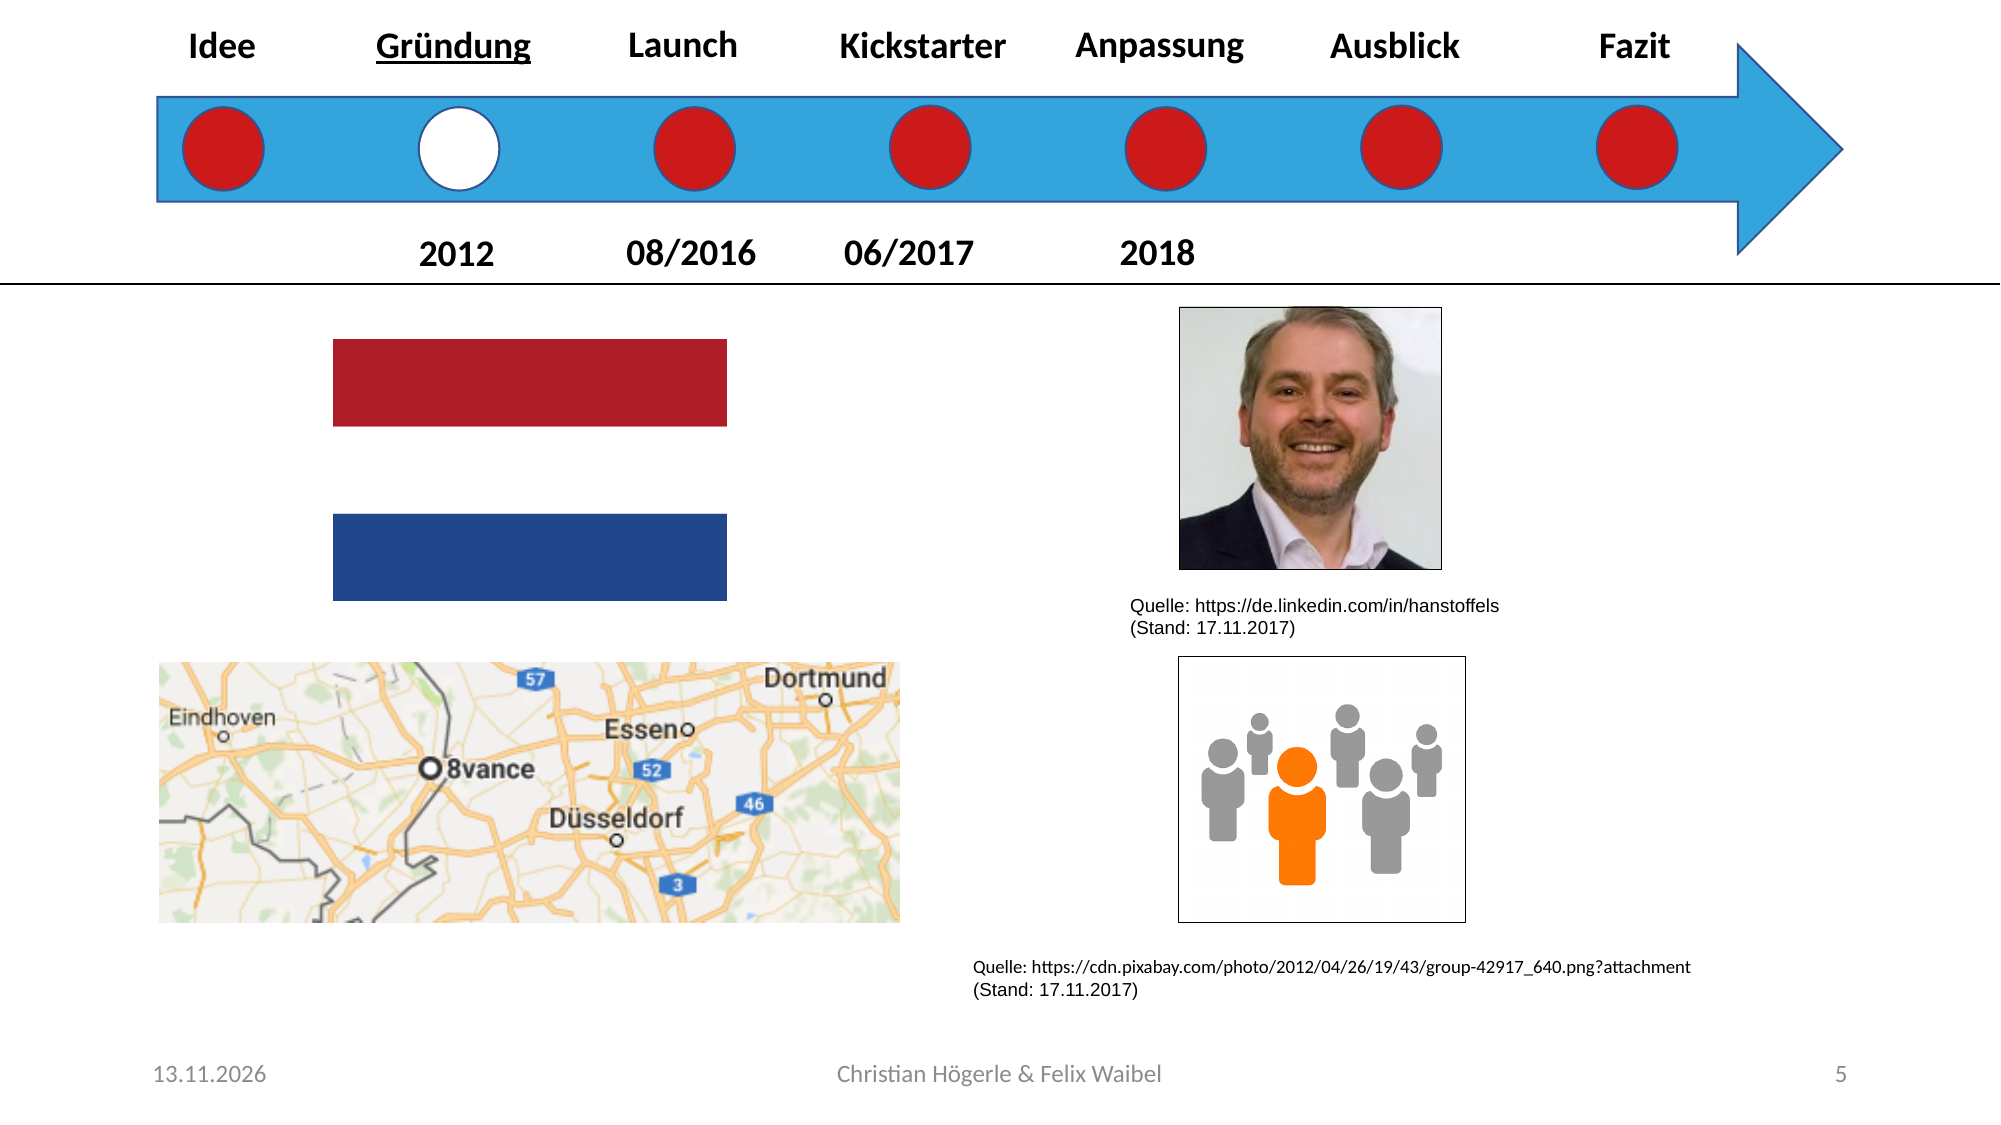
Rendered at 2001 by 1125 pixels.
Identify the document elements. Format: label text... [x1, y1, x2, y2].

footer Christian Högerle & Felix Waibel [662, 1042, 1338, 1103]
picture [1179, 656, 1466, 923]
text_box Quelle: https://cdn.pixabay.com/photo/2012/04/26/19/43/group-42917_640.png?attachment (Stand: 17.11.2017) [958, 947, 1721, 1008]
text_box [157, 12, 1843, 283]
text_box Quelle: https://de.linkedin.com/in/hanstoffels (Stand: 17.11.2017) [1115, 586, 1532, 646]
picture [159, 662, 900, 923]
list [333, 339, 726, 601]
picture [1179, 306, 1442, 570]
slide_number 5 [1412, 1042, 1863, 1103]
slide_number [137, 1042, 588, 1103]
